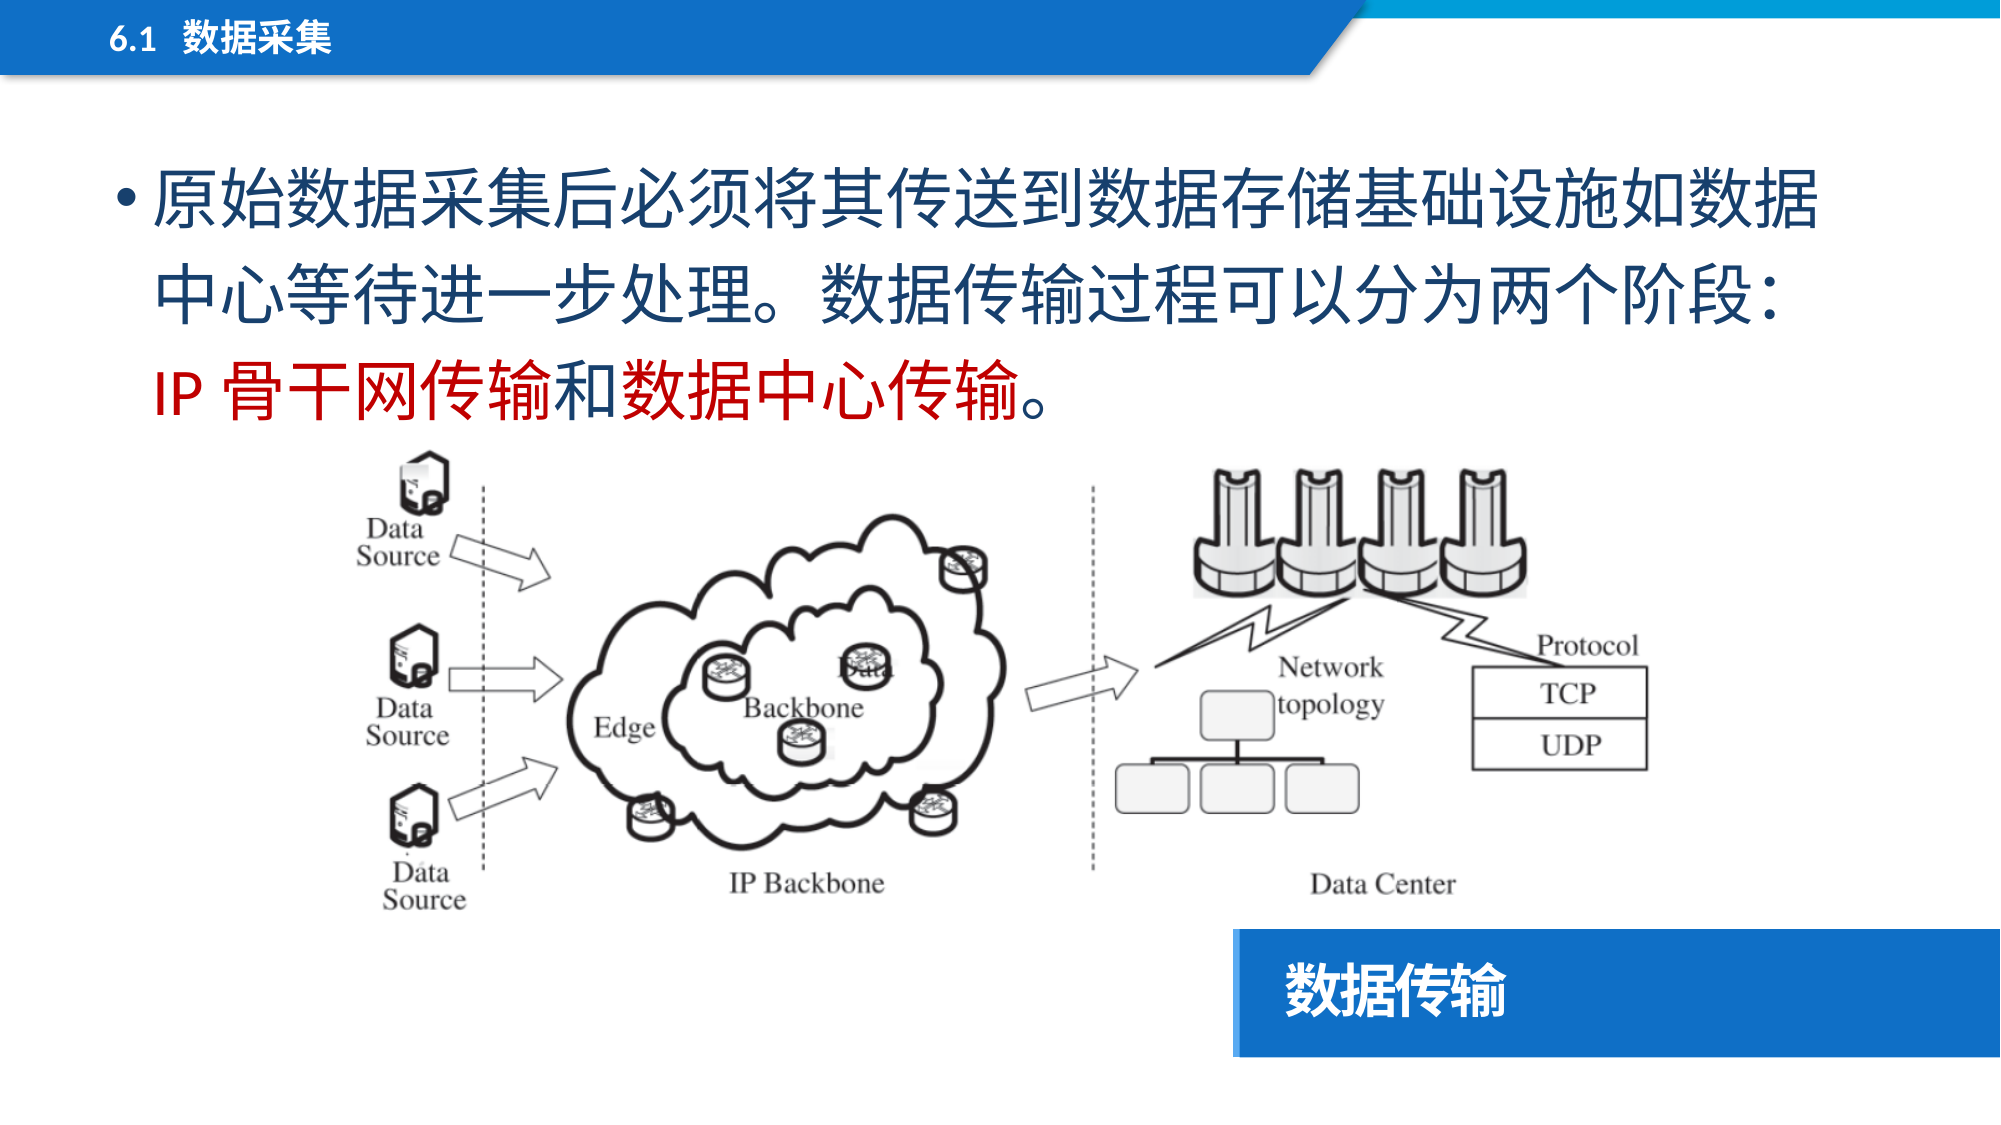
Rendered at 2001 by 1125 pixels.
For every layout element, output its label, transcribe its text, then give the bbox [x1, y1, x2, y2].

list 数据传输 [1239, 929, 2000, 1058]
list 6.1 数据采集 [93, 11, 1138, 68]
list 原始数据采集后必须将其传送到数据存储基础设施如数据中心等待进一步处理。数据传输过程可以分为两个阶段：IP骨干网传输和数据中心传输。 [99, 133, 1878, 458]
picture [337, 441, 1662, 926]
